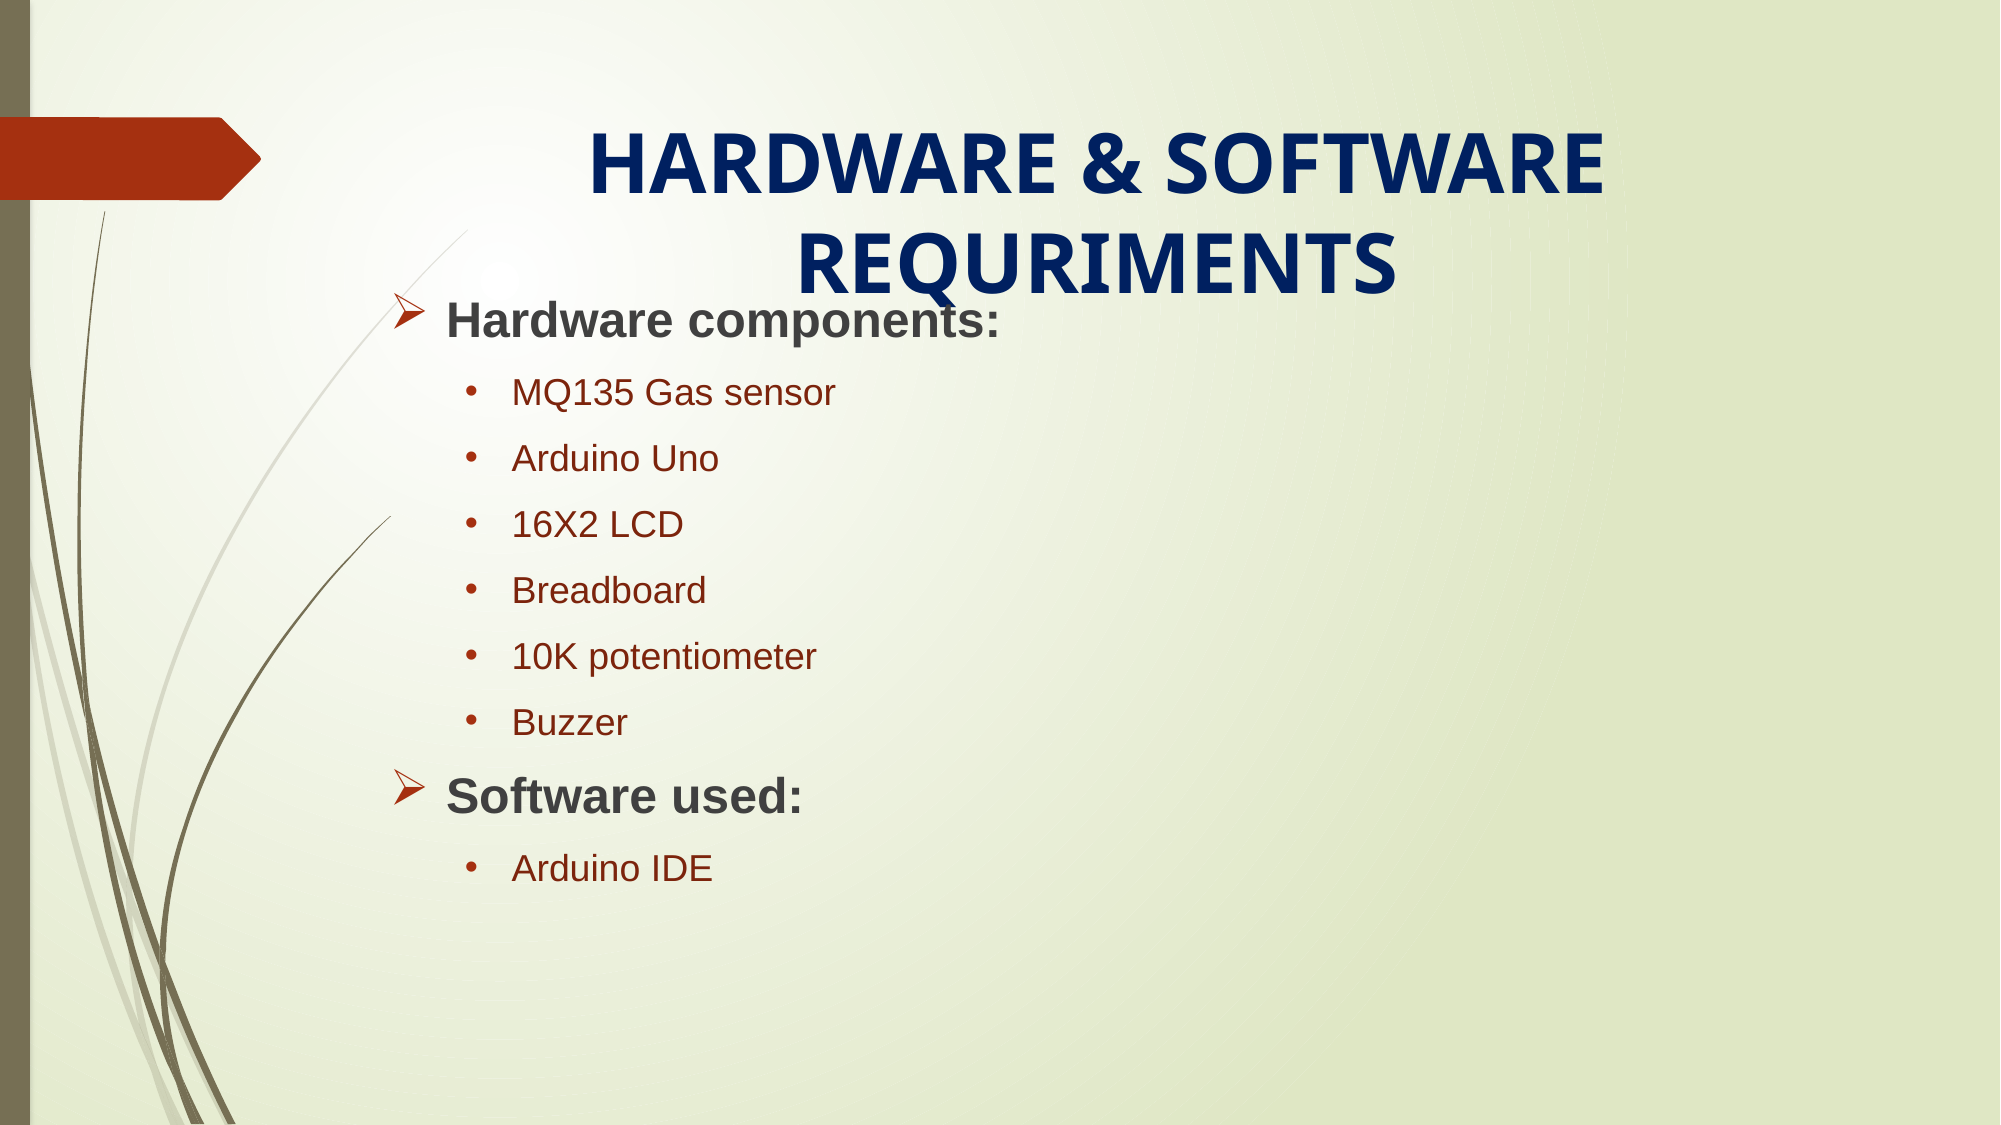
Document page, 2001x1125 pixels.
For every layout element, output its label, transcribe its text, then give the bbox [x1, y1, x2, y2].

title HARDWARE & SOFTWARE REQURIMENTS [297, 102, 1896, 313]
list Hardware components: MQ135 Gas sensor Arduino Uno 16X2 LCD Breadboard 10K potentiometer Buzzer Software used: Arduino IDE [374, 279, 1827, 1098]
